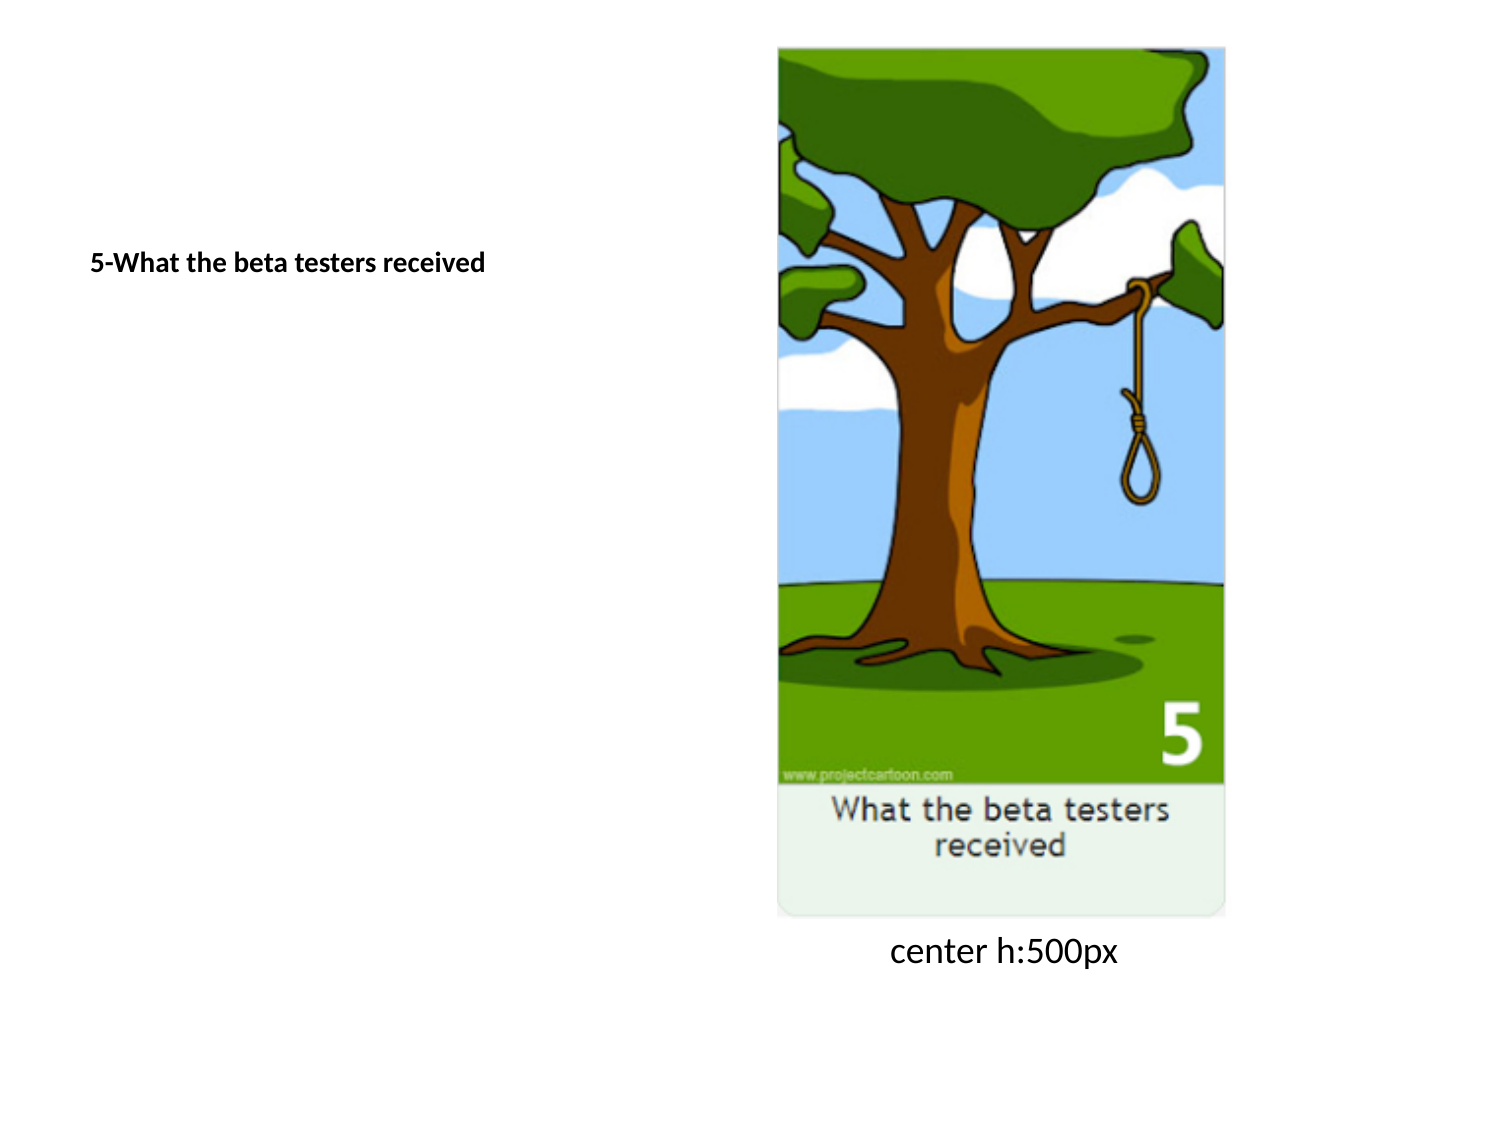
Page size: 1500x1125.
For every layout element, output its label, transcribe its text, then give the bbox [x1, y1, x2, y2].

text_box center h:500px [585, 918, 1423, 1003]
picture [776, 43, 1232, 919]
list 5-What the beta testers received [75, 235, 569, 1005]
